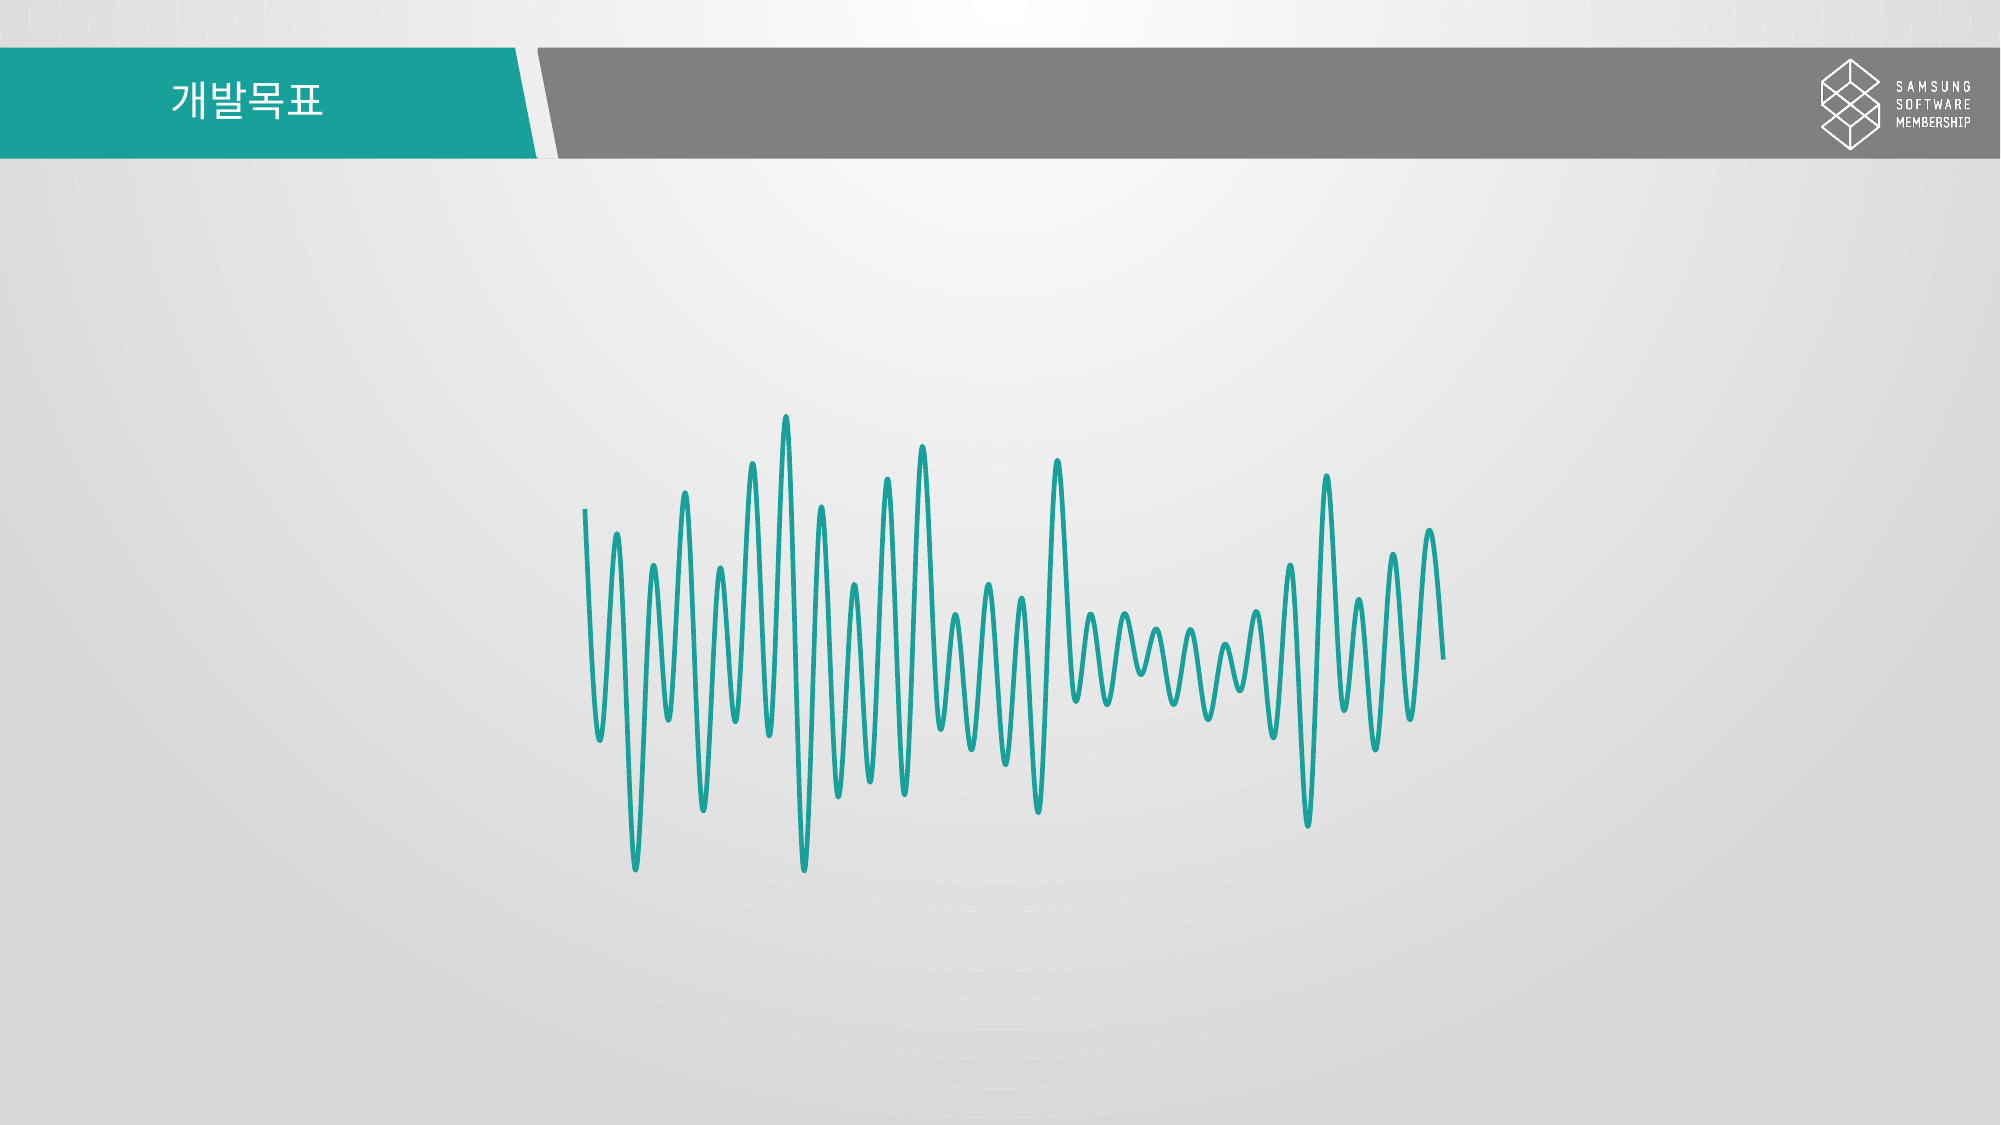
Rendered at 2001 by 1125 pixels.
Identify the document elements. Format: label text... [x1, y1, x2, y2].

title 개발목표 [0, 47, 496, 159]
chart [546, 326, 1454, 962]
picture [1801, 52, 1993, 158]
